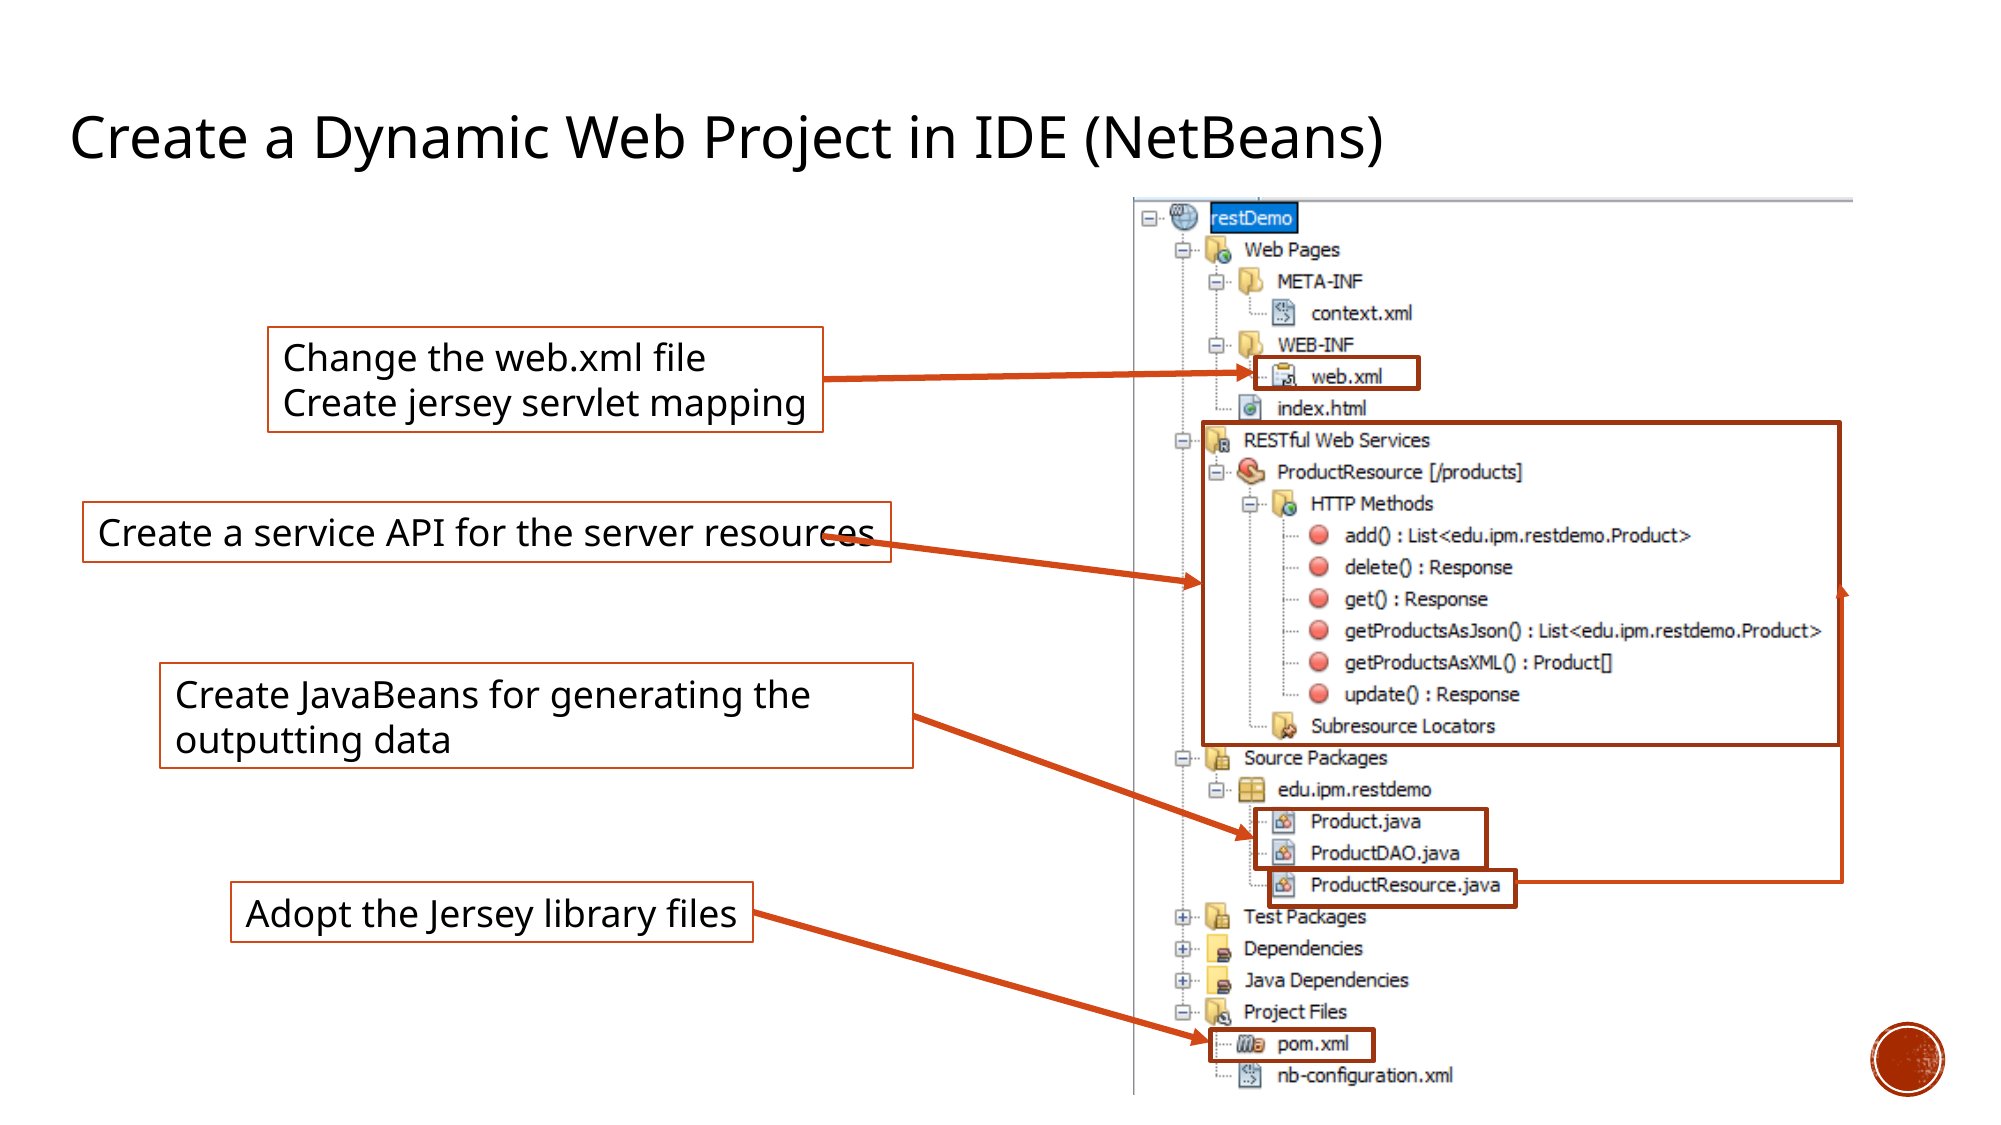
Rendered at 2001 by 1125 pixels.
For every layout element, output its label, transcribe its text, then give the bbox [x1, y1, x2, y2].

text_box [823, 537, 1201, 582]
text_box Create a Dynamic Web Project in IDE (NetBeans) [55, 92, 1516, 178]
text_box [915, 718, 1253, 837]
text_box Adopt the Jersey library files [230, 881, 754, 943]
text_box Create JavaBeans for generating the outputting data [159, 662, 914, 769]
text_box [1518, 586, 1838, 880]
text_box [758, 914, 1210, 1041]
text_box Change the web.xml file Create jersey servlet mapping [267, 326, 824, 433]
picture [1136, 199, 1852, 1092]
text_box Create a service API for the server resources [82, 501, 892, 563]
